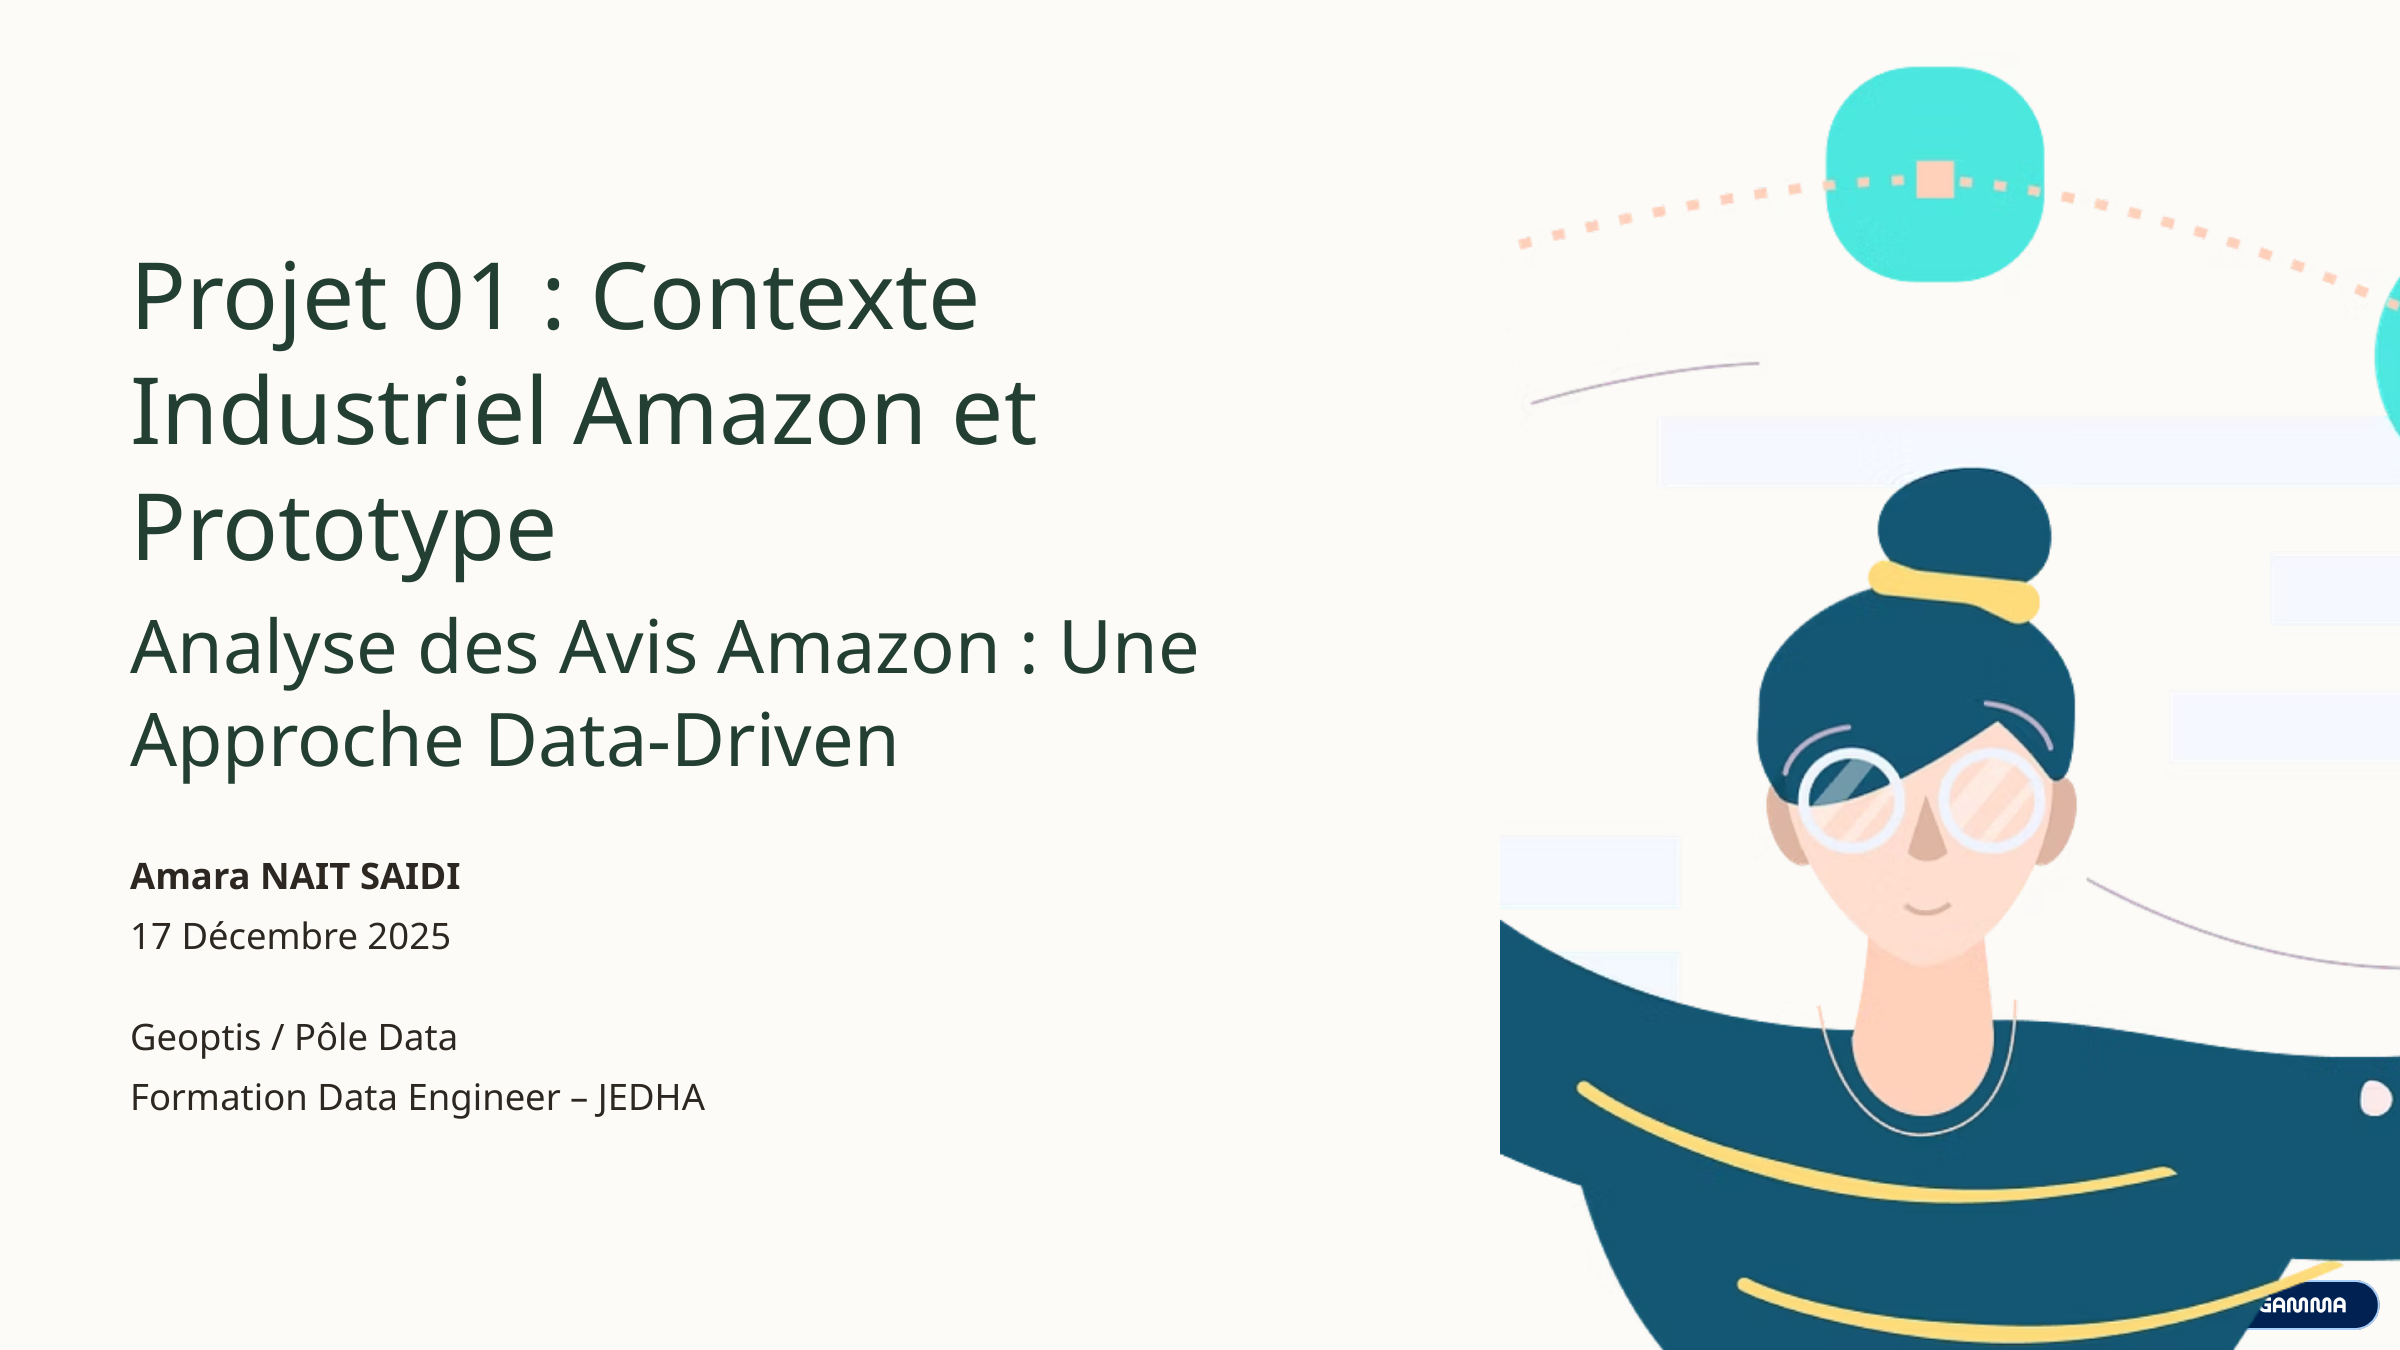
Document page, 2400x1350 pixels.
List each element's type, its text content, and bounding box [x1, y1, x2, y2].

text_box Analyse des Avis Amazon : Une Approche Data-Driven [130, 595, 1370, 782]
picture [1499, 0, 2400, 1350]
text_box Projet 01 : Contexte Industriel Amazon et Prototype [130, 232, 1370, 581]
text_box Geoptis / Pôle Data Formation Data Engineer – JEDHA [130, 998, 1370, 1118]
text_box Amara NAIT SAIDI 17 Décembre 2025 [130, 837, 1370, 957]
